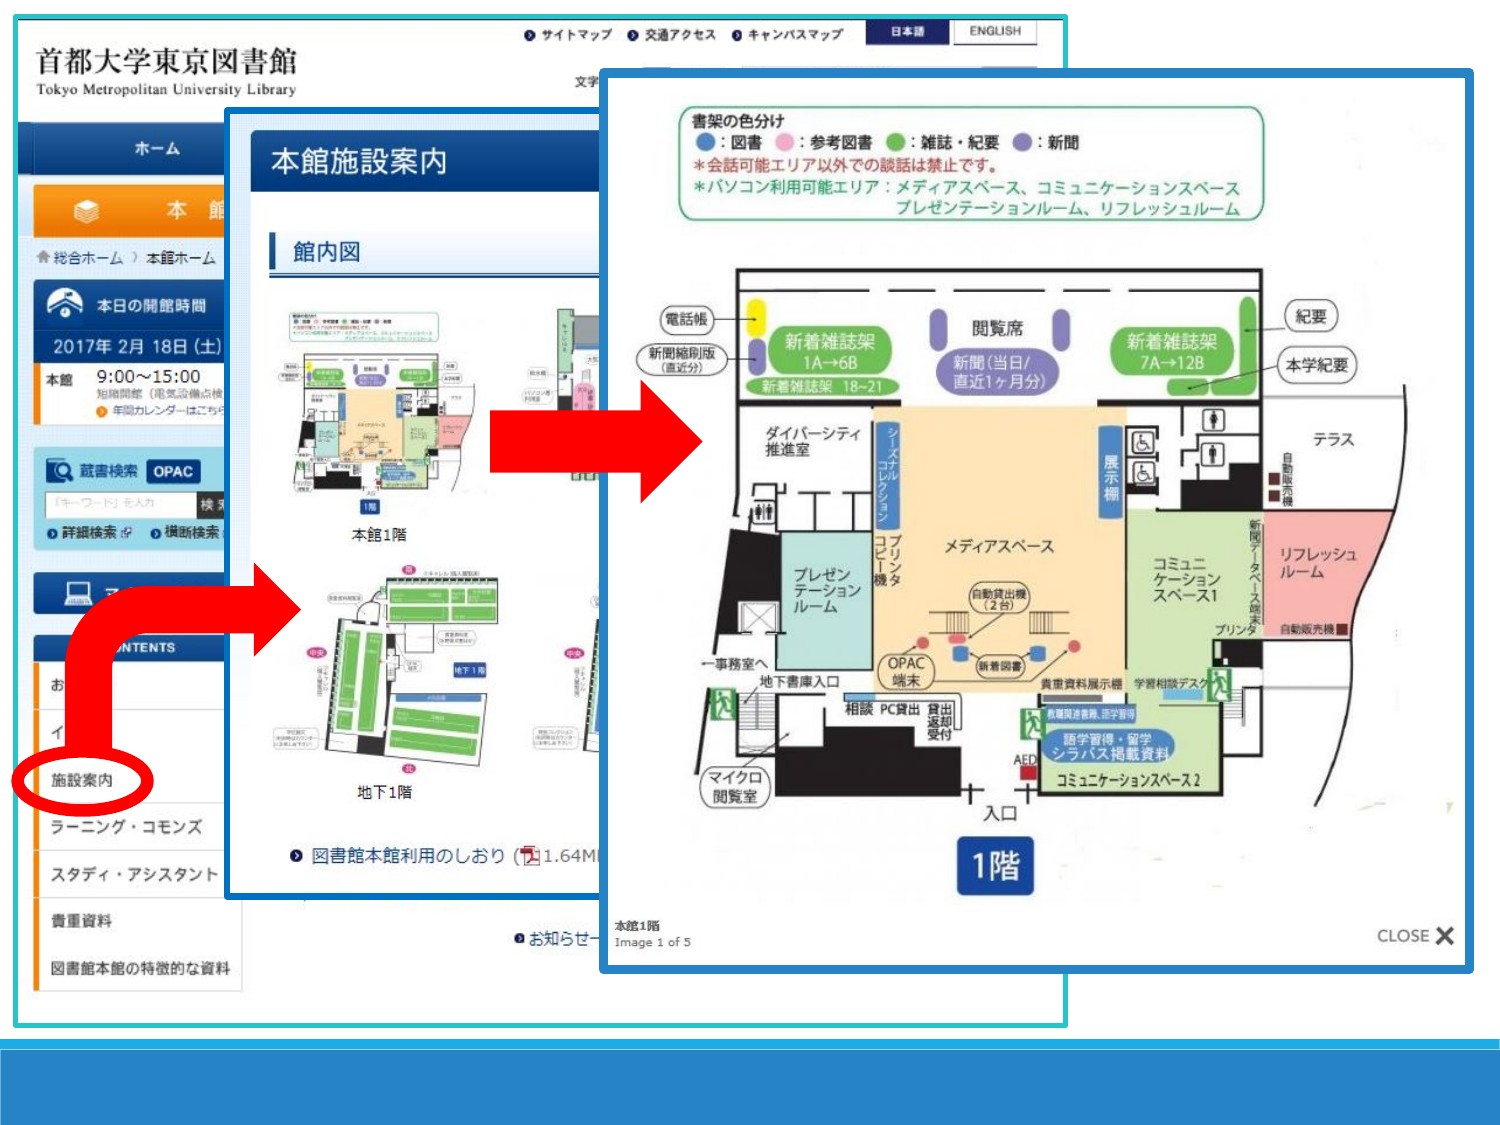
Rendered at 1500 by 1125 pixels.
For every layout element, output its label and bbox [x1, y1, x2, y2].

text_box [17, 113, 486, 894]
picture [17, 894, 1064, 1024]
text_box [489, 77, 1466, 966]
picture [17, 18, 1064, 113]
